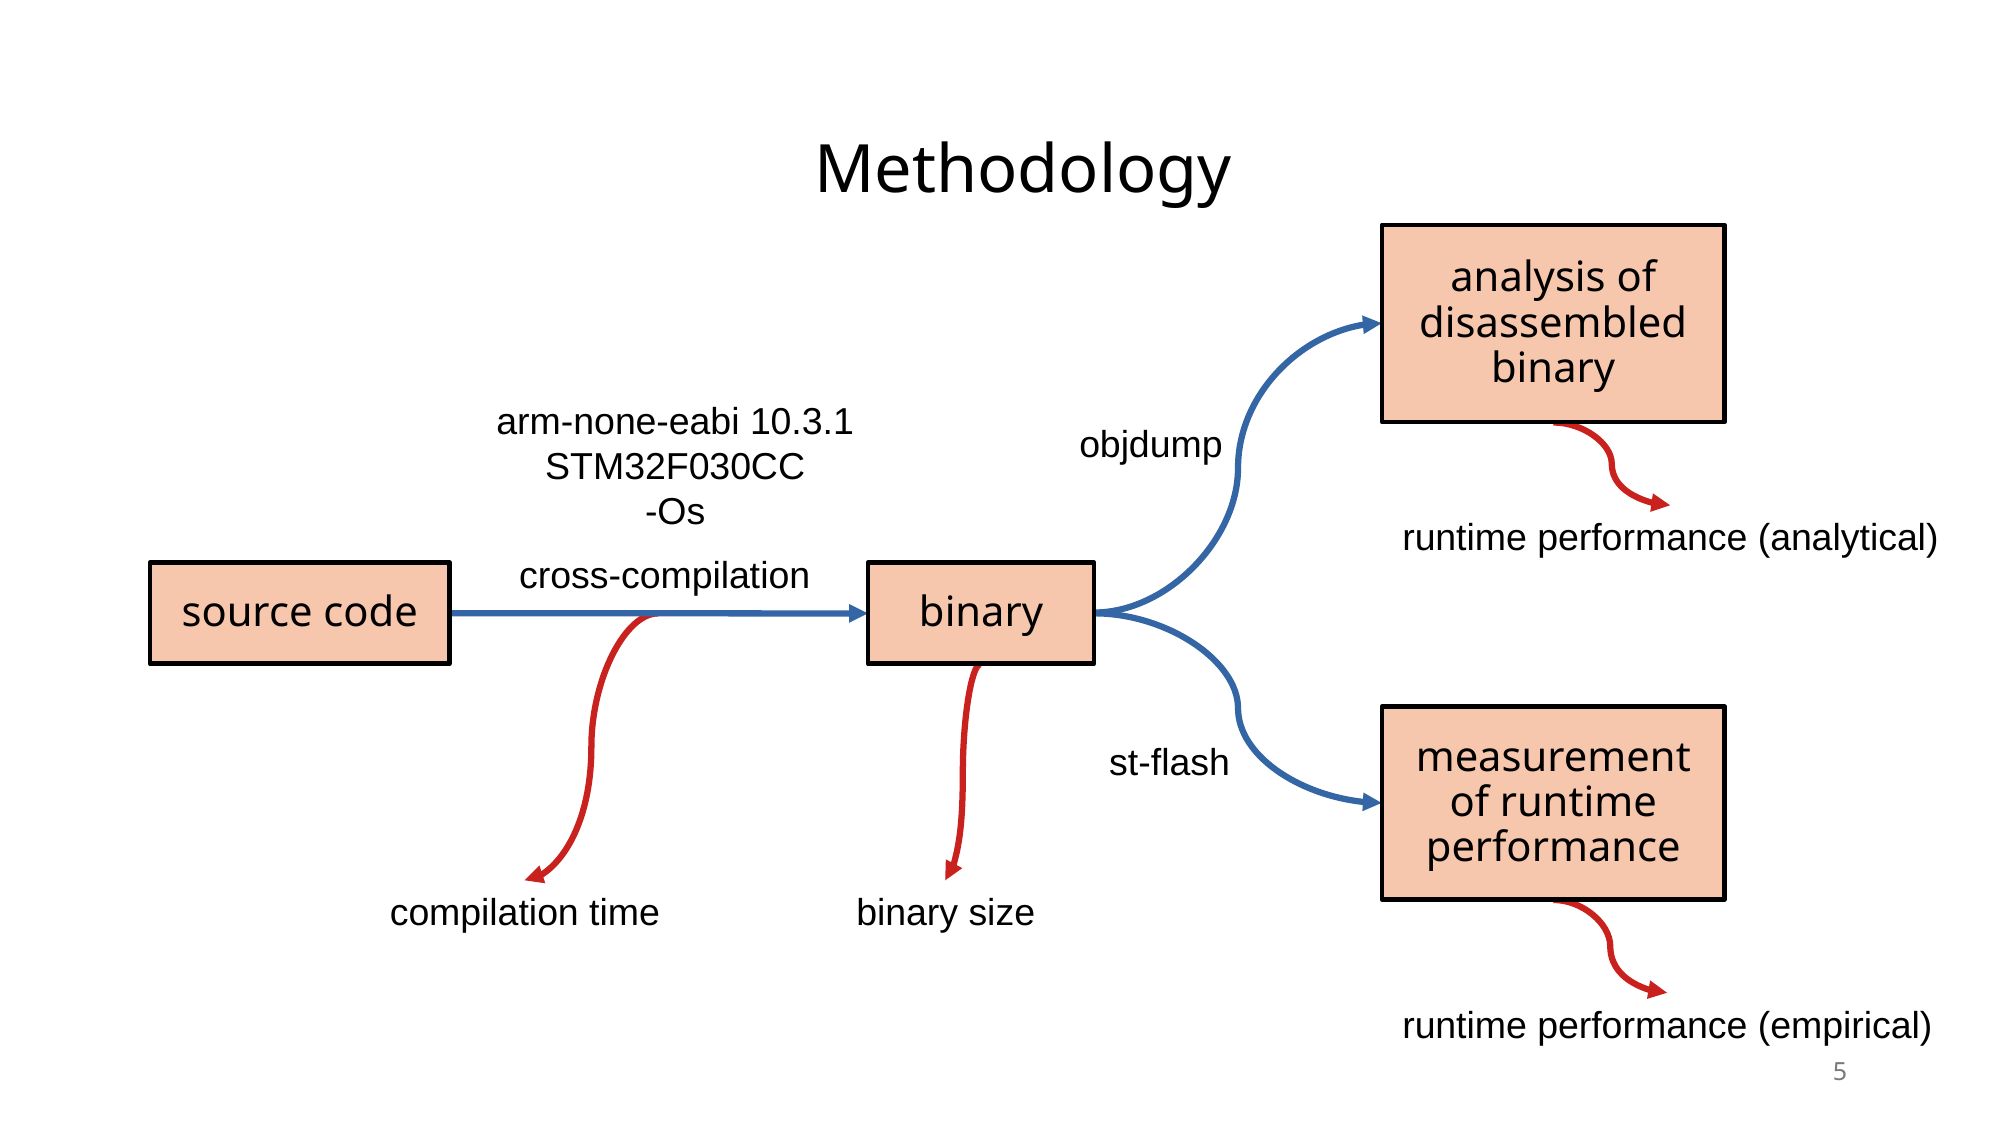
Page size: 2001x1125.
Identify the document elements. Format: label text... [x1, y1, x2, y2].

text_box [1245, 317, 1382, 427]
text_box [1553, 900, 1668, 998]
text_box objdump [1064, 412, 1245, 469]
text_box binary [868, 562, 1094, 664]
text_box binary size [841, 880, 1065, 938]
text_box cross-compilation [504, 543, 833, 600]
slide_number 5 [1412, 1042, 1862, 1103]
text_box source code [150, 562, 450, 664]
text_box [524, 614, 654, 880]
text_box st-flash [1094, 730, 1253, 788]
text_box compilation time [375, 880, 713, 938]
text_box [450, 607, 868, 620]
text_box [945, 664, 981, 881]
text_box arm-none-eabi 10.3.1 STM32F030CC -Os [450, 389, 900, 533]
text_box [1560, 423, 1671, 511]
text_box analysis of disassembled binary [1382, 224, 1725, 423]
text_box [1253, 747, 1382, 809]
text_box runtime performance (empirical) [1387, 993, 1965, 1050]
text_box Methodology [340, 127, 1706, 294]
text_box measurement of runtime performance [1382, 706, 1725, 900]
text_box runtime performance (analytical) [1387, 505, 1965, 563]
